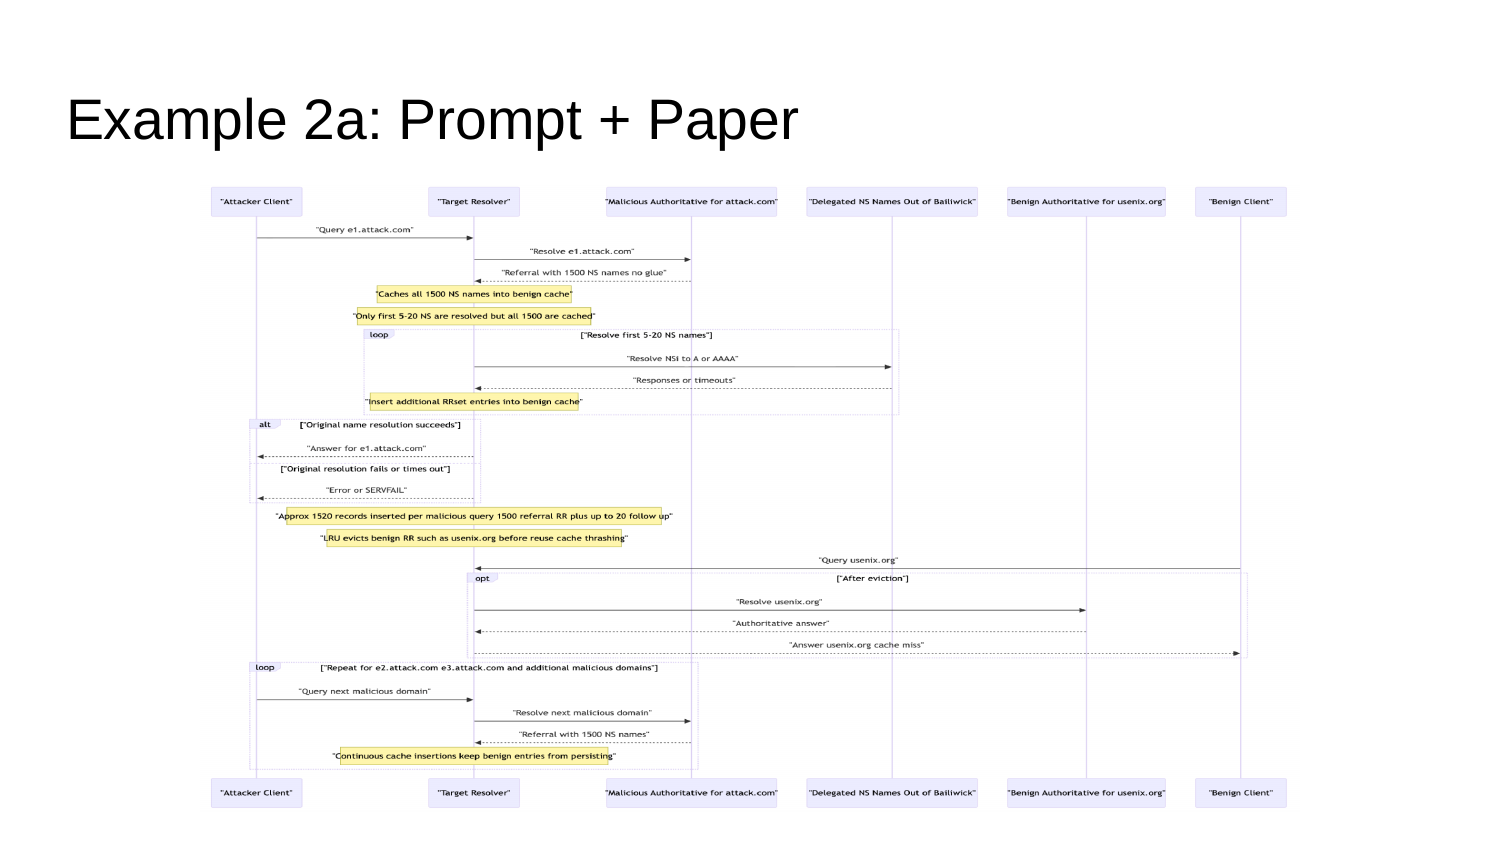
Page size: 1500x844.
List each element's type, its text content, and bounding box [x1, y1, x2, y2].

title Example 2a: Prompt + Paper [51, 72, 1449, 167]
picture [199, 184, 1300, 812]
